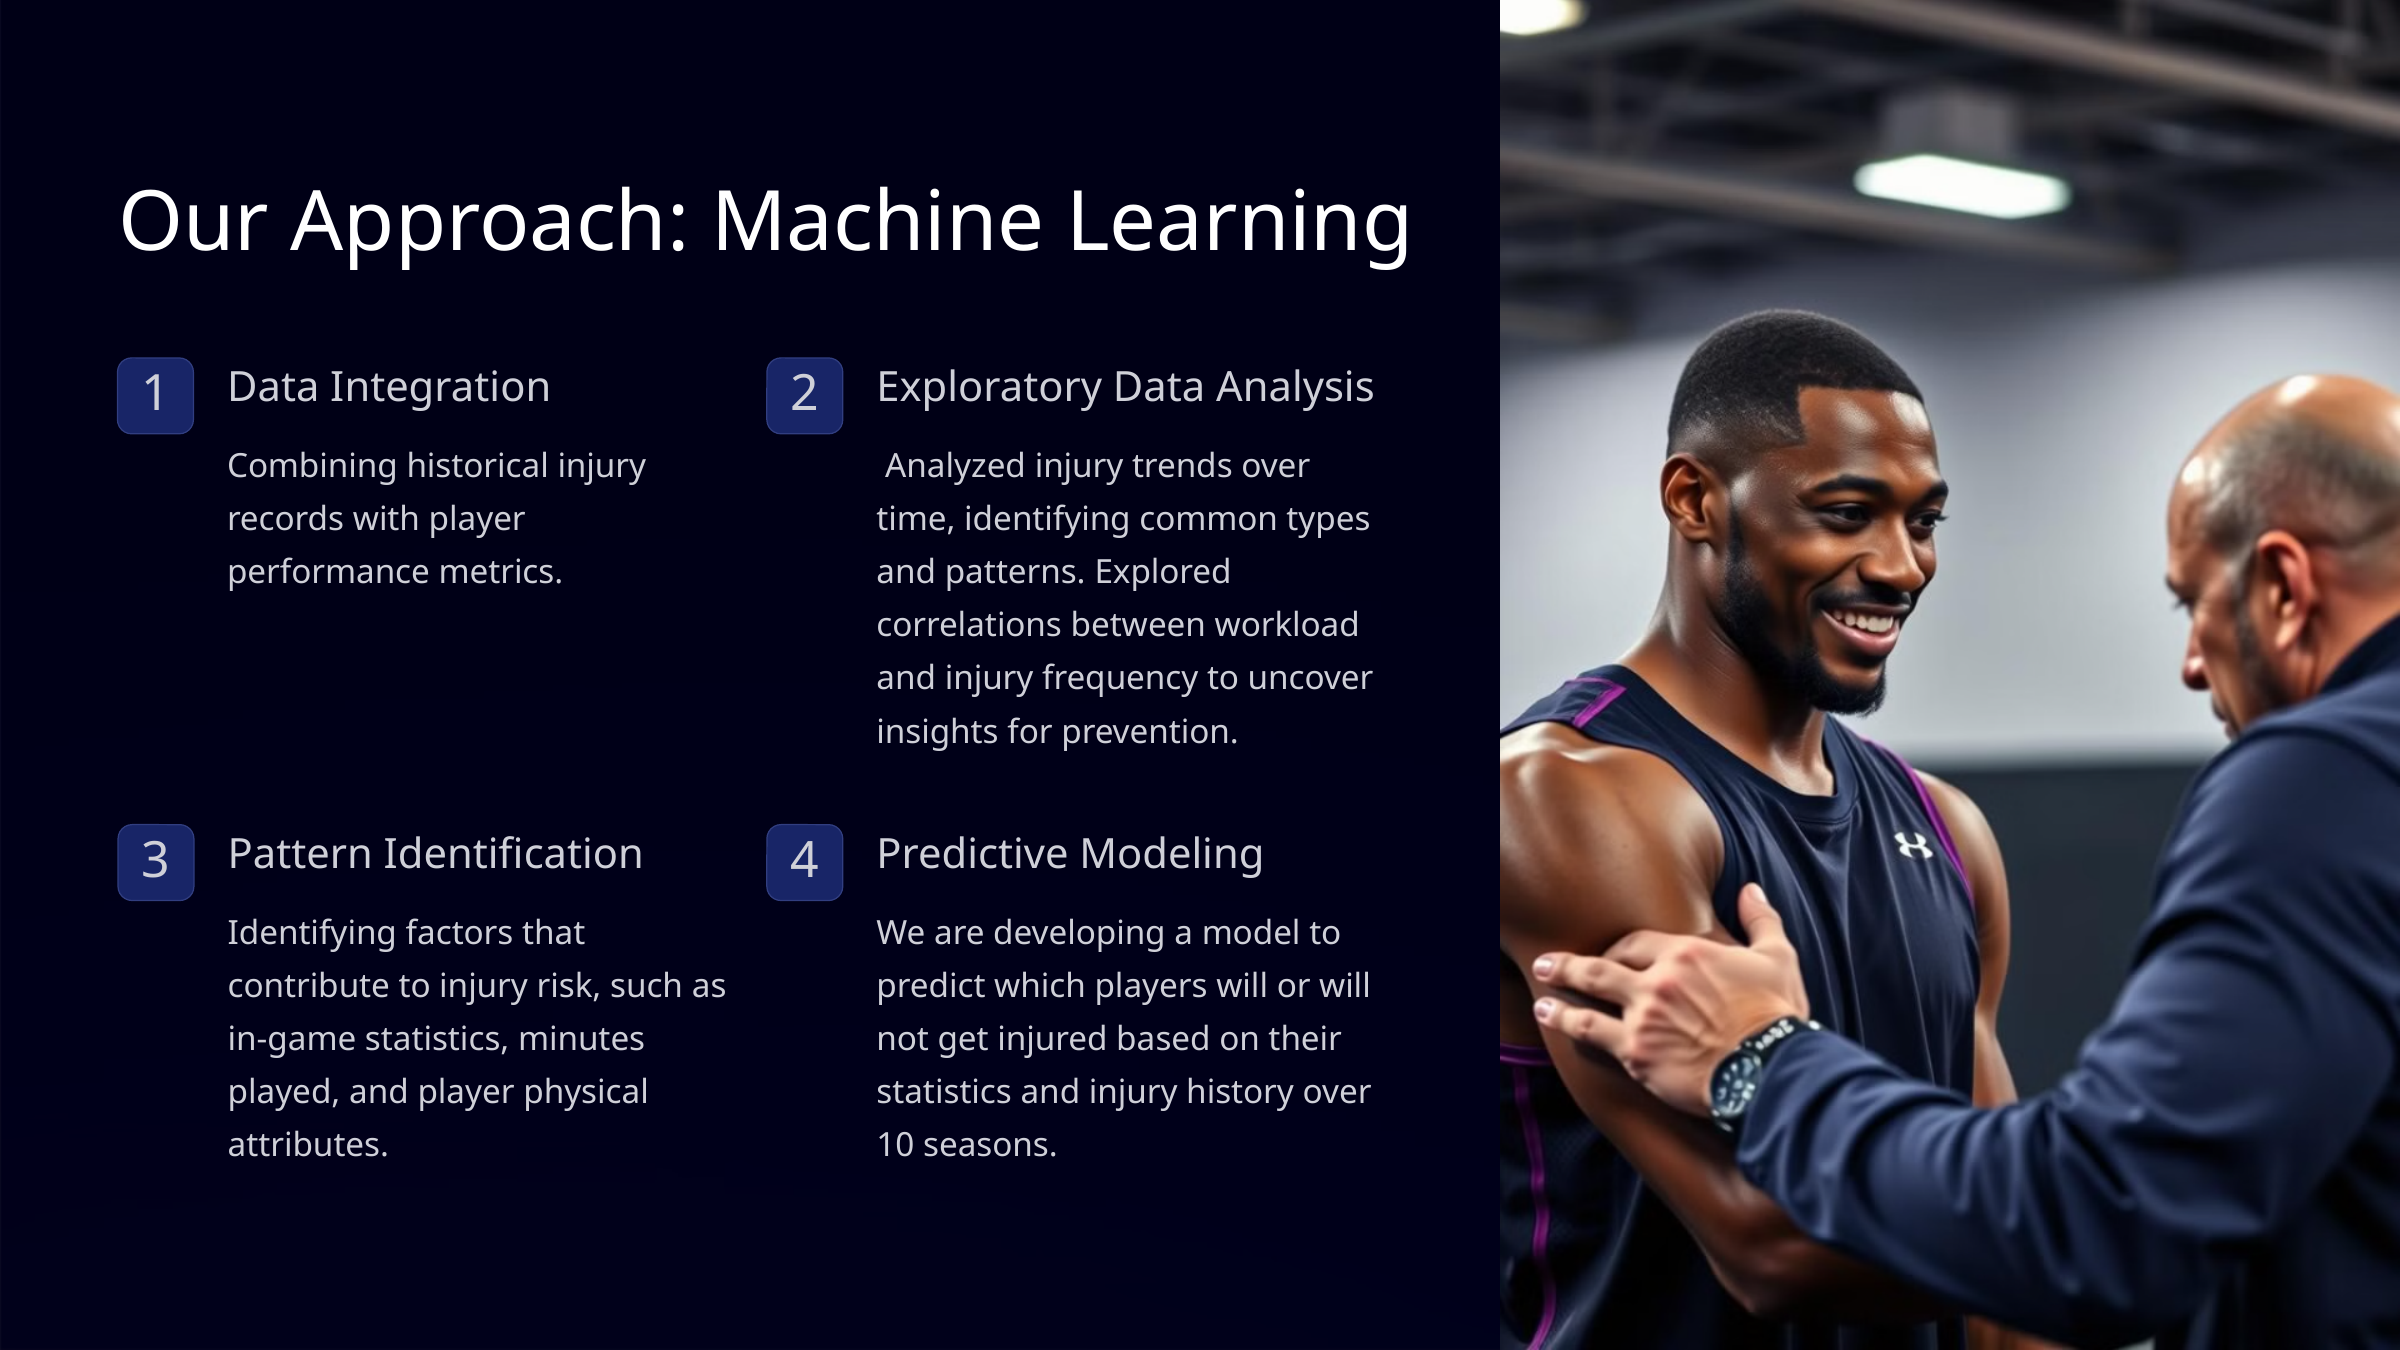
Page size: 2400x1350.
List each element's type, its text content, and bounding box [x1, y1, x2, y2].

text_box Data Integration [227, 357, 649, 411]
text_box Exploratory Data Analysis [876, 357, 1358, 411]
text_box [117, 824, 194, 901]
text_box [766, 824, 843, 901]
text_box [876, 1133, 1382, 1188]
picture [1499, 0, 2400, 1350]
text_box Combining historical injury records with player performance metrics. [227, 430, 733, 593]
text_box Identifying factors that contribute to injury risk, such as in-game statistics, minutes played, and player physical attributes. [227, 897, 734, 1114]
text_box 3 [141, 837, 171, 888]
text_box 1 [141, 370, 170, 422]
text_box Analyzed injury trends over time, identifying common types and patterns. Explored correlations between workload and injury frequency to uncover insights for prevention. [876, 430, 1382, 755]
text_box [766, 357, 843, 434]
text_box [117, 357, 194, 434]
text_box 4 [790, 837, 820, 888]
text_box Our Approach: Machine Learning [118, 162, 1354, 268]
text_box 2 [790, 370, 820, 422]
text_box Predictive Modeling [876, 824, 1299, 878]
text_box We are developing a model to predict which players will or will not get injured based on their statistics and injury history over 10 seasons. [876, 897, 1382, 1114]
text_box Pattern Identification [227, 824, 650, 878]
